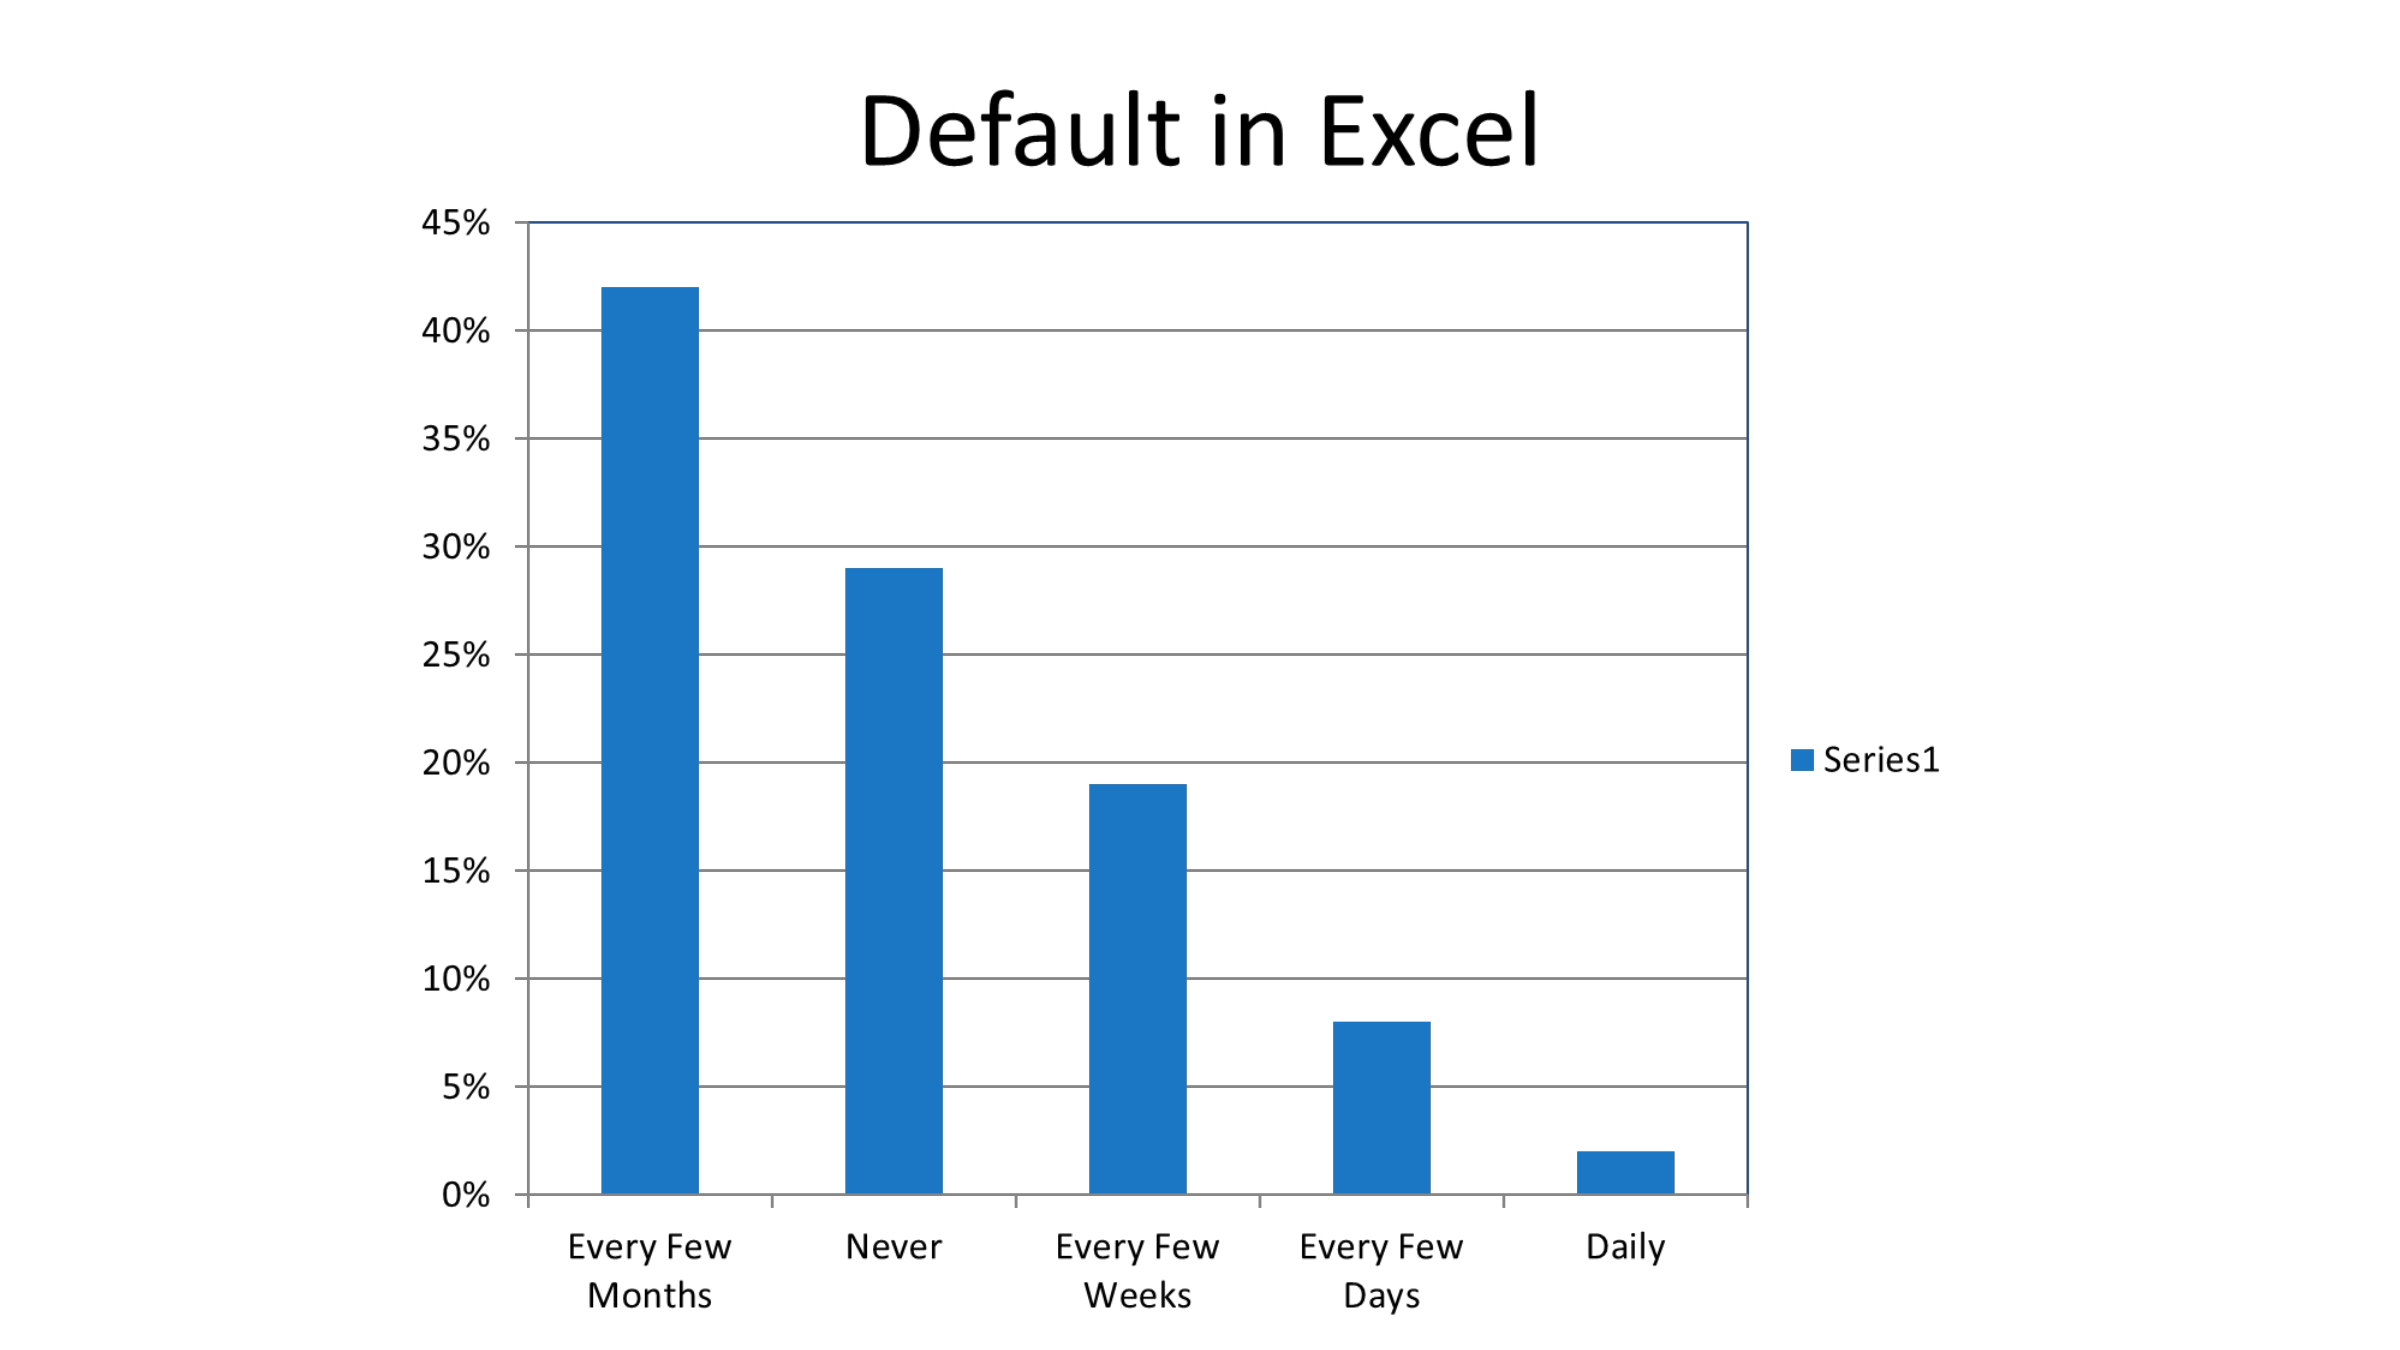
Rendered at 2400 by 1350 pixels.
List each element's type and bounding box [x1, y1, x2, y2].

picture [389, 15, 2011, 1335]
